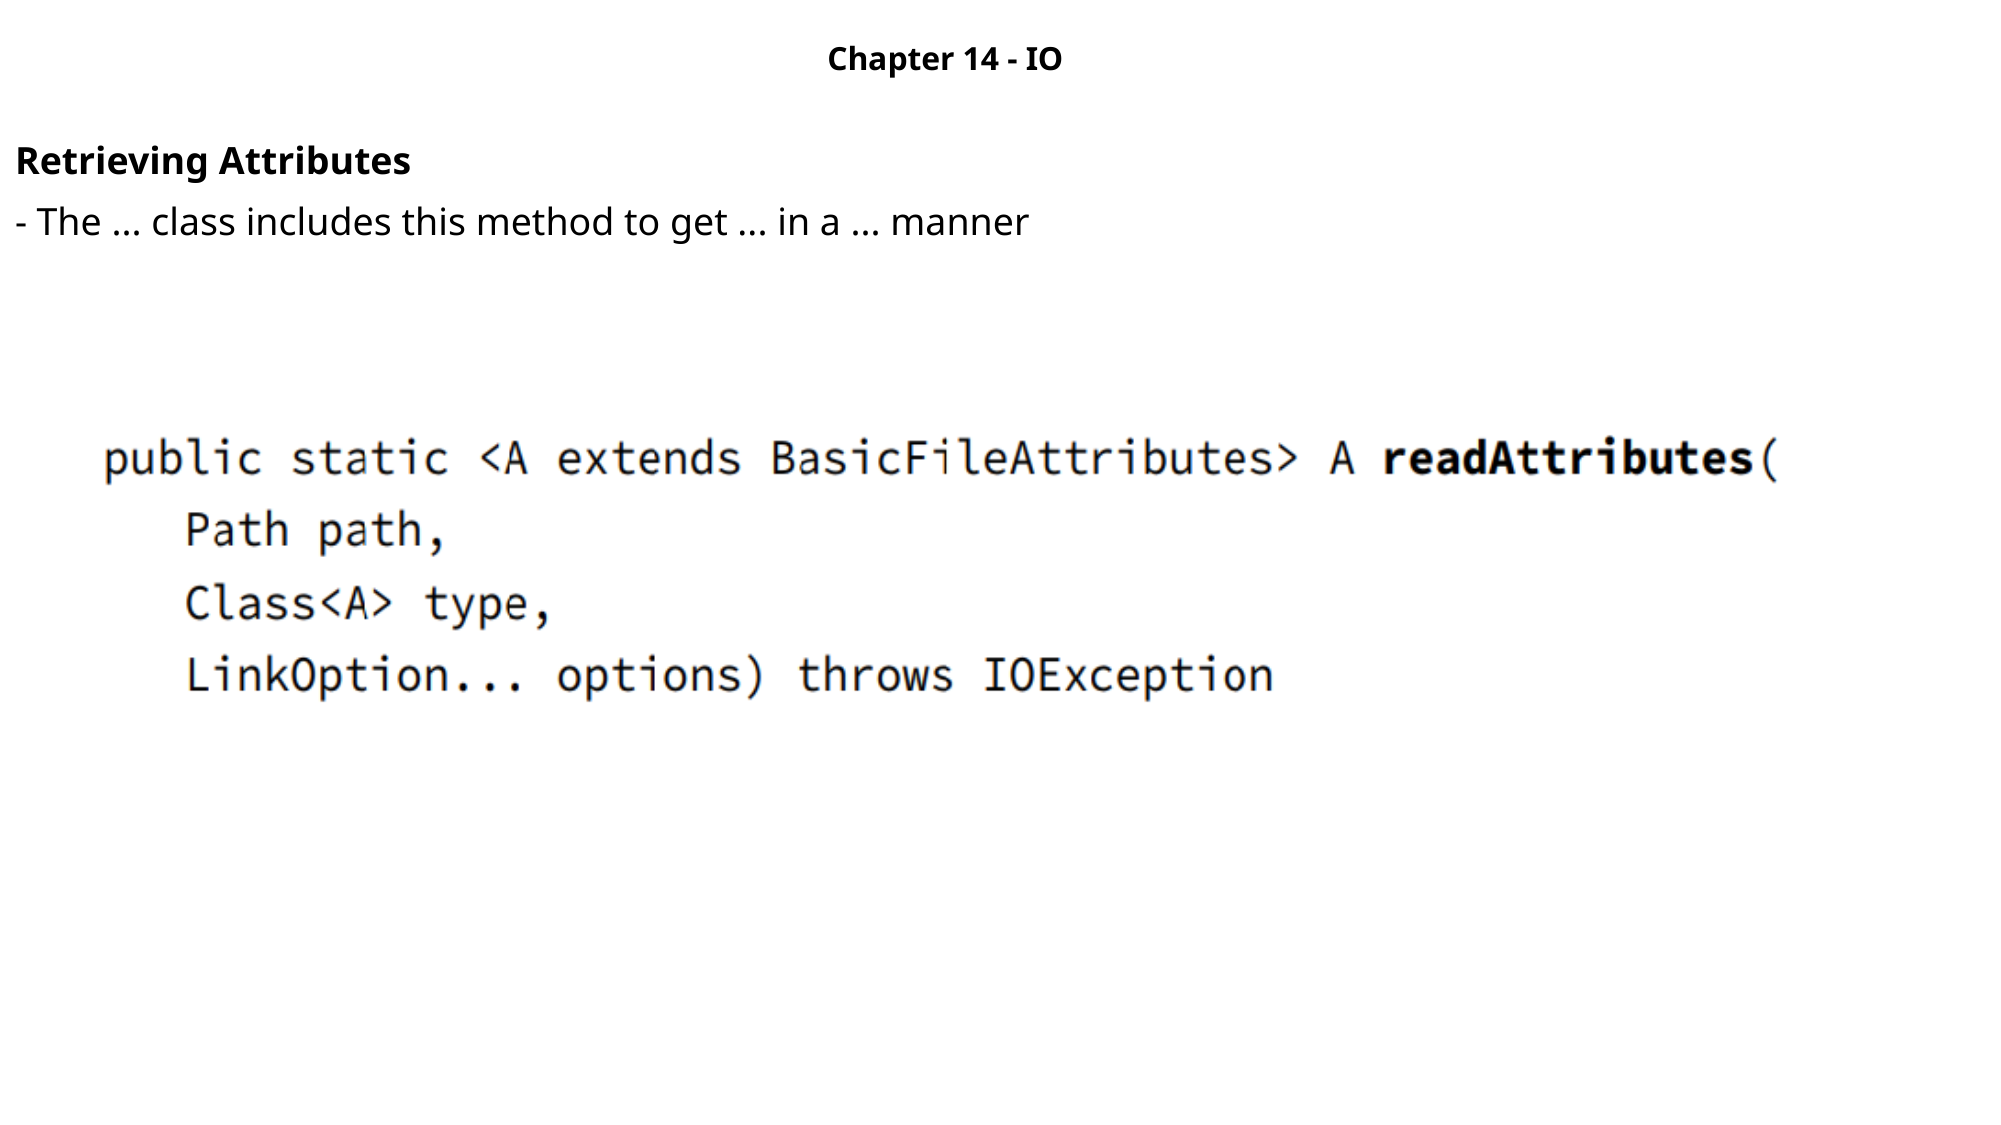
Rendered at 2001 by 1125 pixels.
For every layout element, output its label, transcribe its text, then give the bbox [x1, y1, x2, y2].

subtitle Chapter 14 - IO [24, 35, 1866, 86]
picture [86, 409, 1914, 716]
text_box Retrieving Attributes - The ... class includes this method to get ... in a ... manner [0, 134, 2000, 1125]
